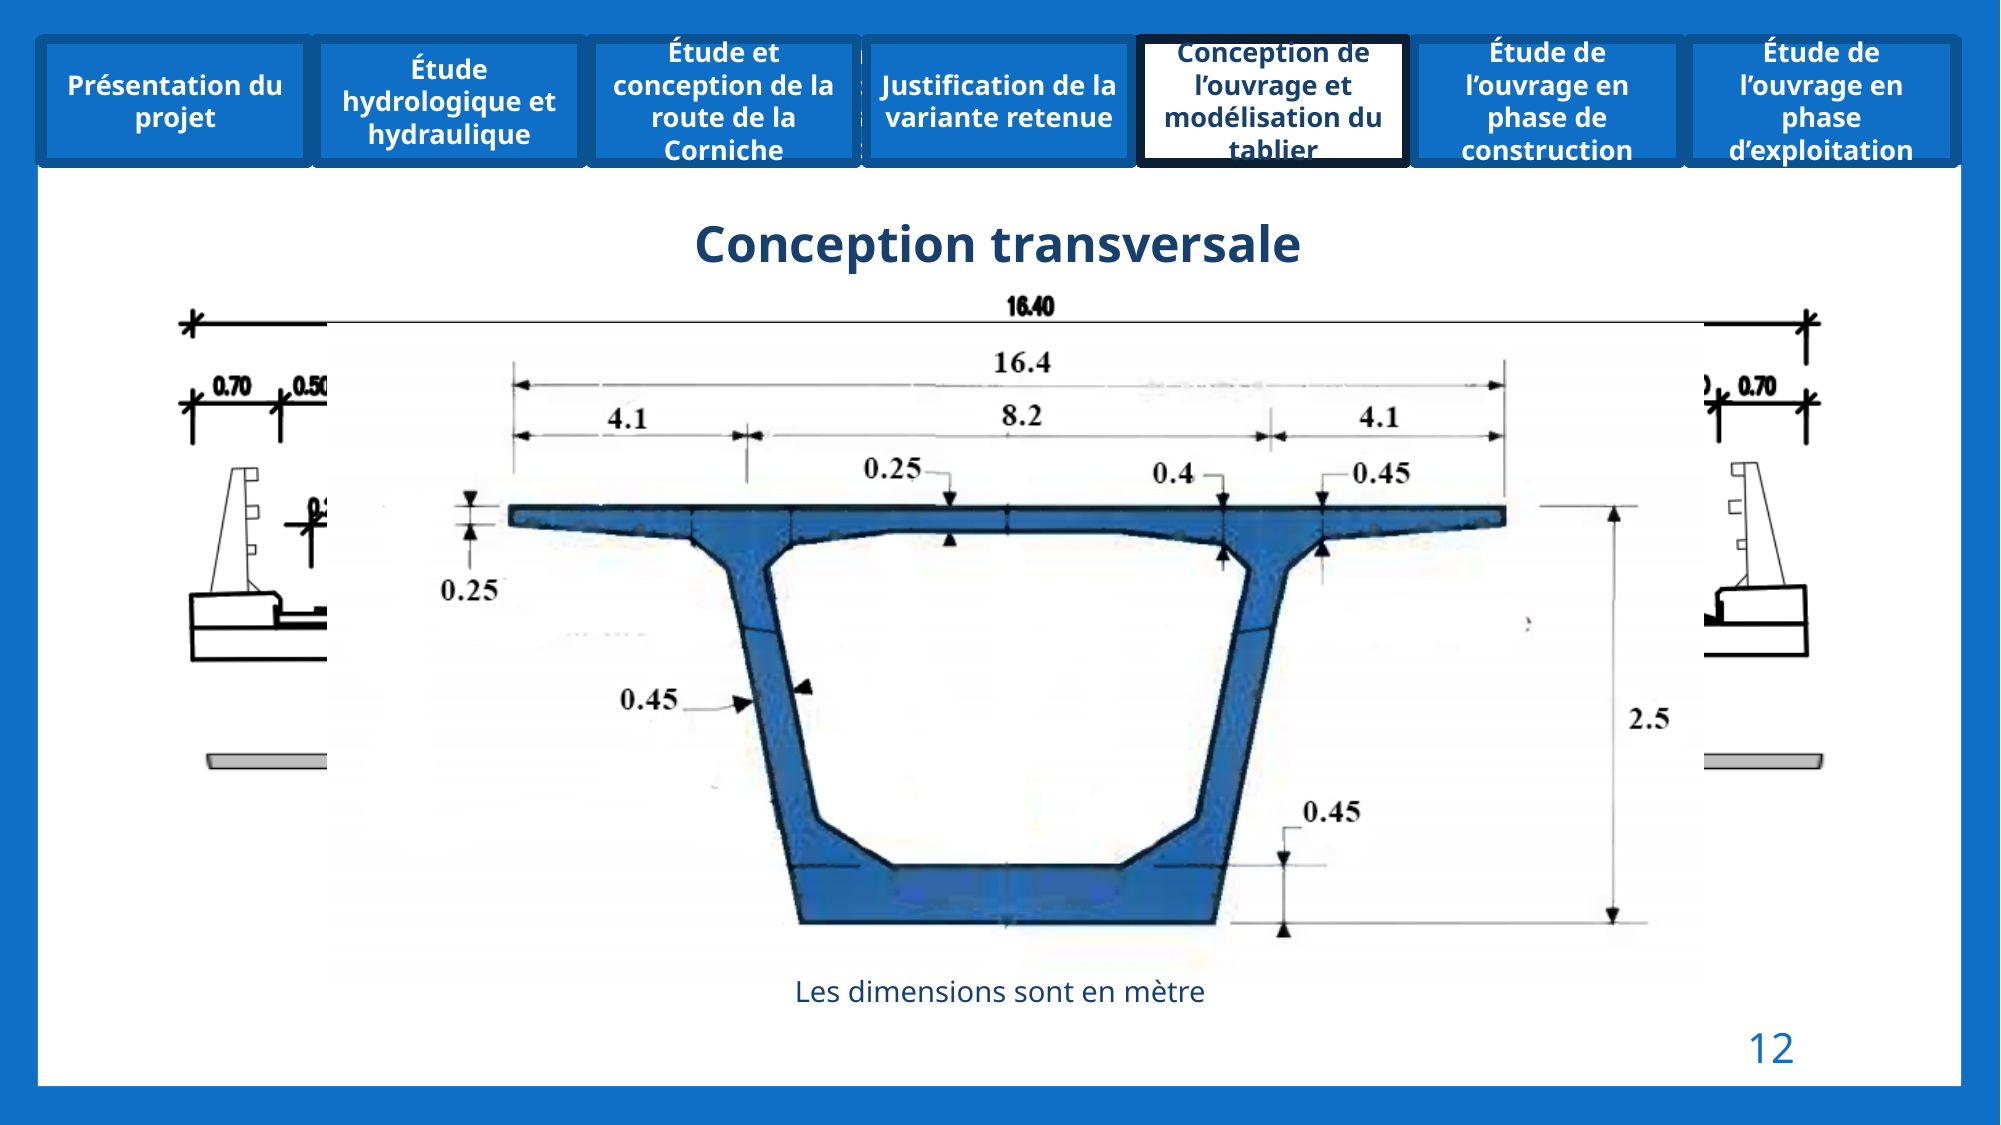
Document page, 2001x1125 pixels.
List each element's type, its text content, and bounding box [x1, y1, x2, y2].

text_box Étude de l’ouvrage en phase d’exploitation [1687, 37, 1956, 164]
picture [147, 280, 1881, 1010]
slide_number 12 [1530, 1020, 1811, 1081]
text_box Etude de la précontrainte du tablier [1956, 37, 1962, 164]
text_box Présentation du projet [36, 37, 41, 164]
text_box Étude de l’ouvrage en phase de construction [1413, 37, 1682, 164]
text_box Les hypothèses de calcul [1408, 37, 1413, 164]
text_box Justification de la variante retenue [865, 37, 1134, 164]
text_box Conception de l’ouvrage [1134, 37, 1139, 164]
text_box Etude et conception de la route [584, 37, 589, 164]
text_box Conception de l’ouvrage et modélisation du tablier [1139, 37, 1408, 164]
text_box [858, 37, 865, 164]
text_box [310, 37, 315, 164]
text_box Étude hydrologique et hydraulique [315, 37, 584, 164]
text_box Présentation du projet [41, 37, 310, 164]
text_box Modélisation du tablier [1682, 37, 1687, 164]
text_box Étude et conception de la route de la Corniche [589, 37, 858, 164]
text_box Conception transversale [628, 205, 1369, 278]
